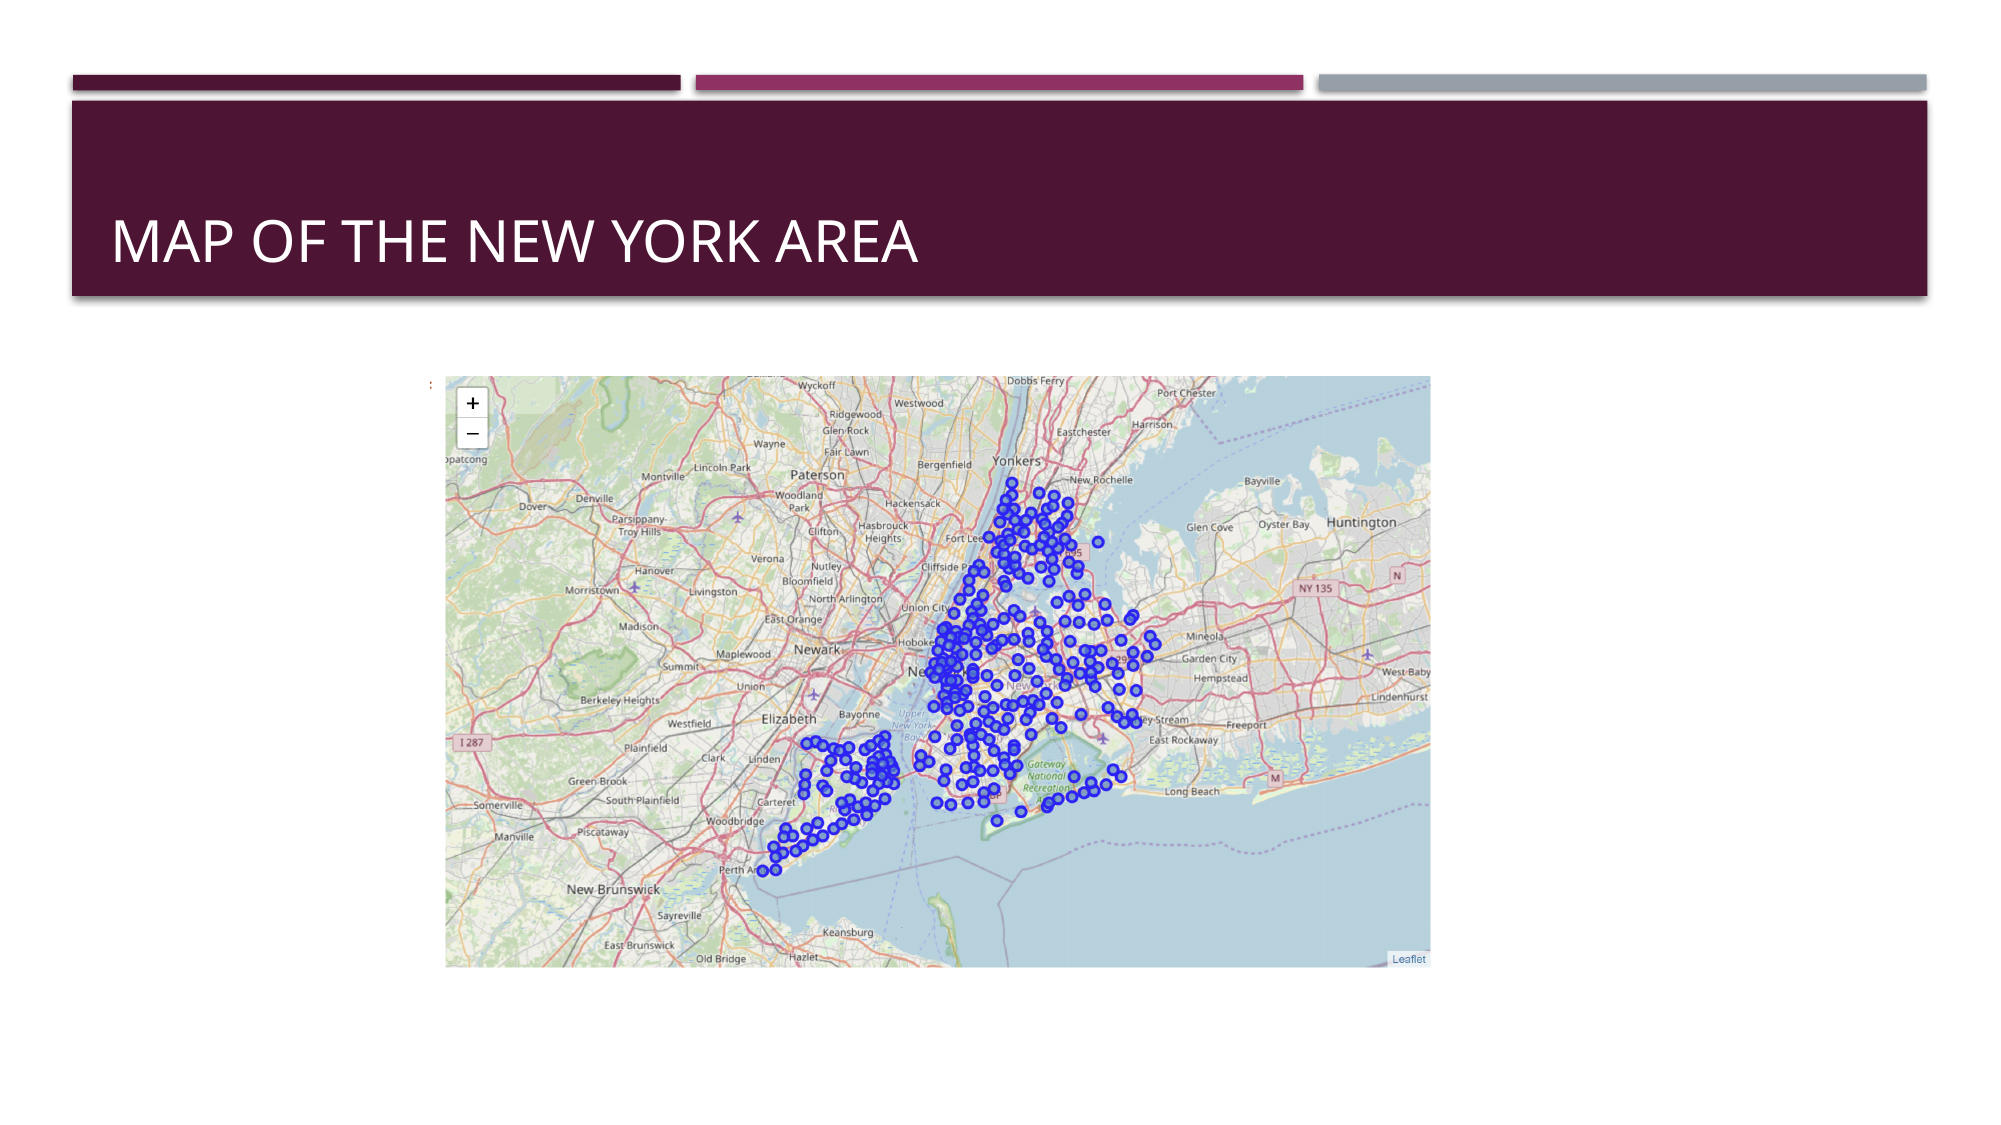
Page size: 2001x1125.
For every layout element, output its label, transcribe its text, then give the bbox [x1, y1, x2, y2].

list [430, 372, 1438, 977]
title Map of the new York area [95, 115, 1905, 282]
